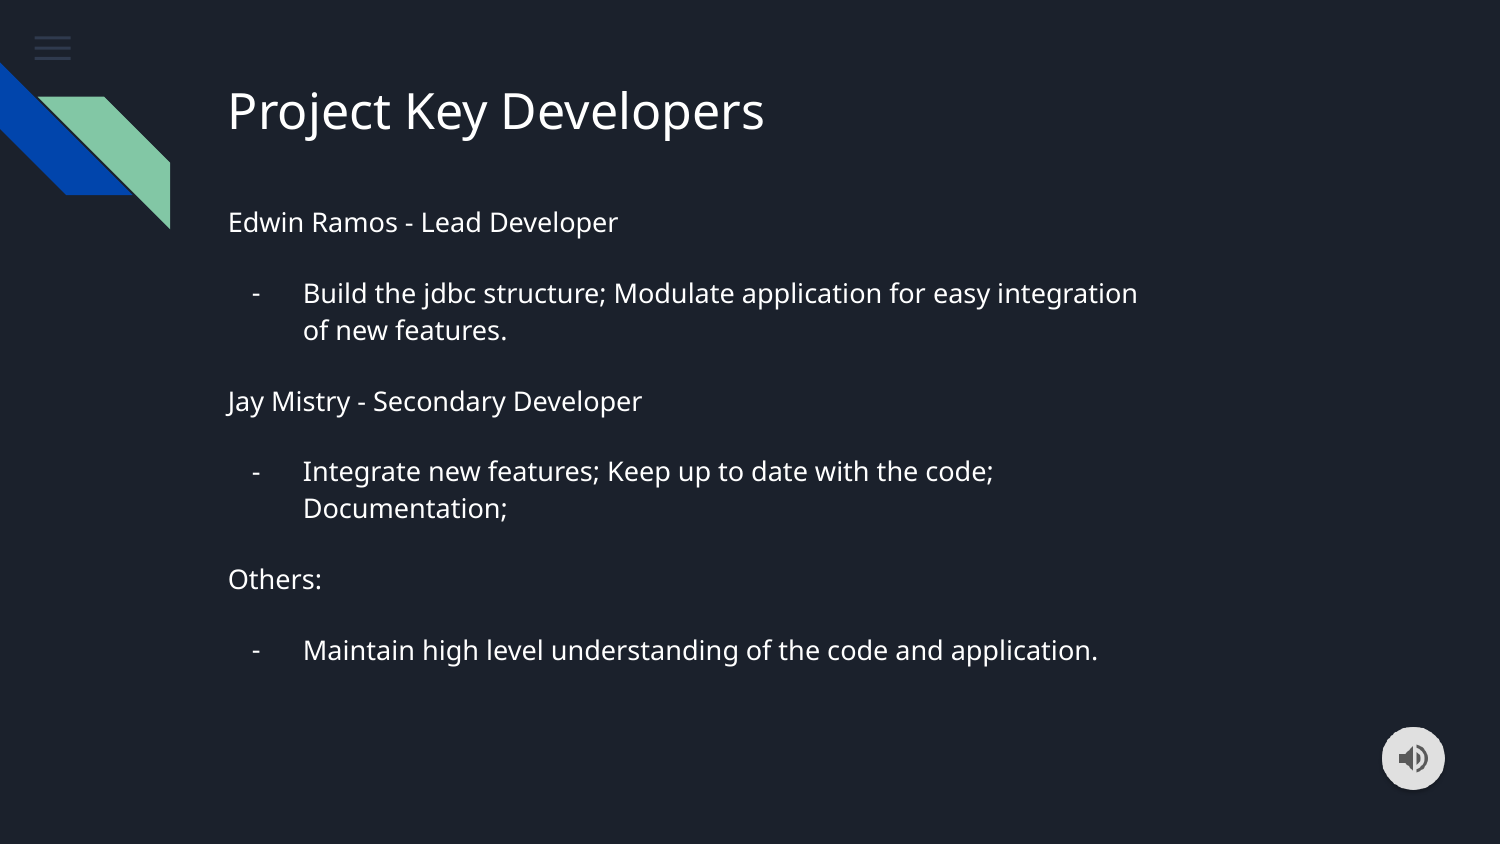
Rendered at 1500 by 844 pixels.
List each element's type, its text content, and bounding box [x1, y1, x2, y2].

picture [1374, 720, 1451, 797]
title Project Key Developers [212, 64, 1368, 215]
list Edwin Ramos - Lead Developer Build the jdbc structure; Modulate application for easy integration of new features. Jay Mistry - Secondary Developer Integrate new features; Keep up to date with the code; Documentation; Others: Maintain high level understanding of the code and application. [212, 185, 1177, 737]
